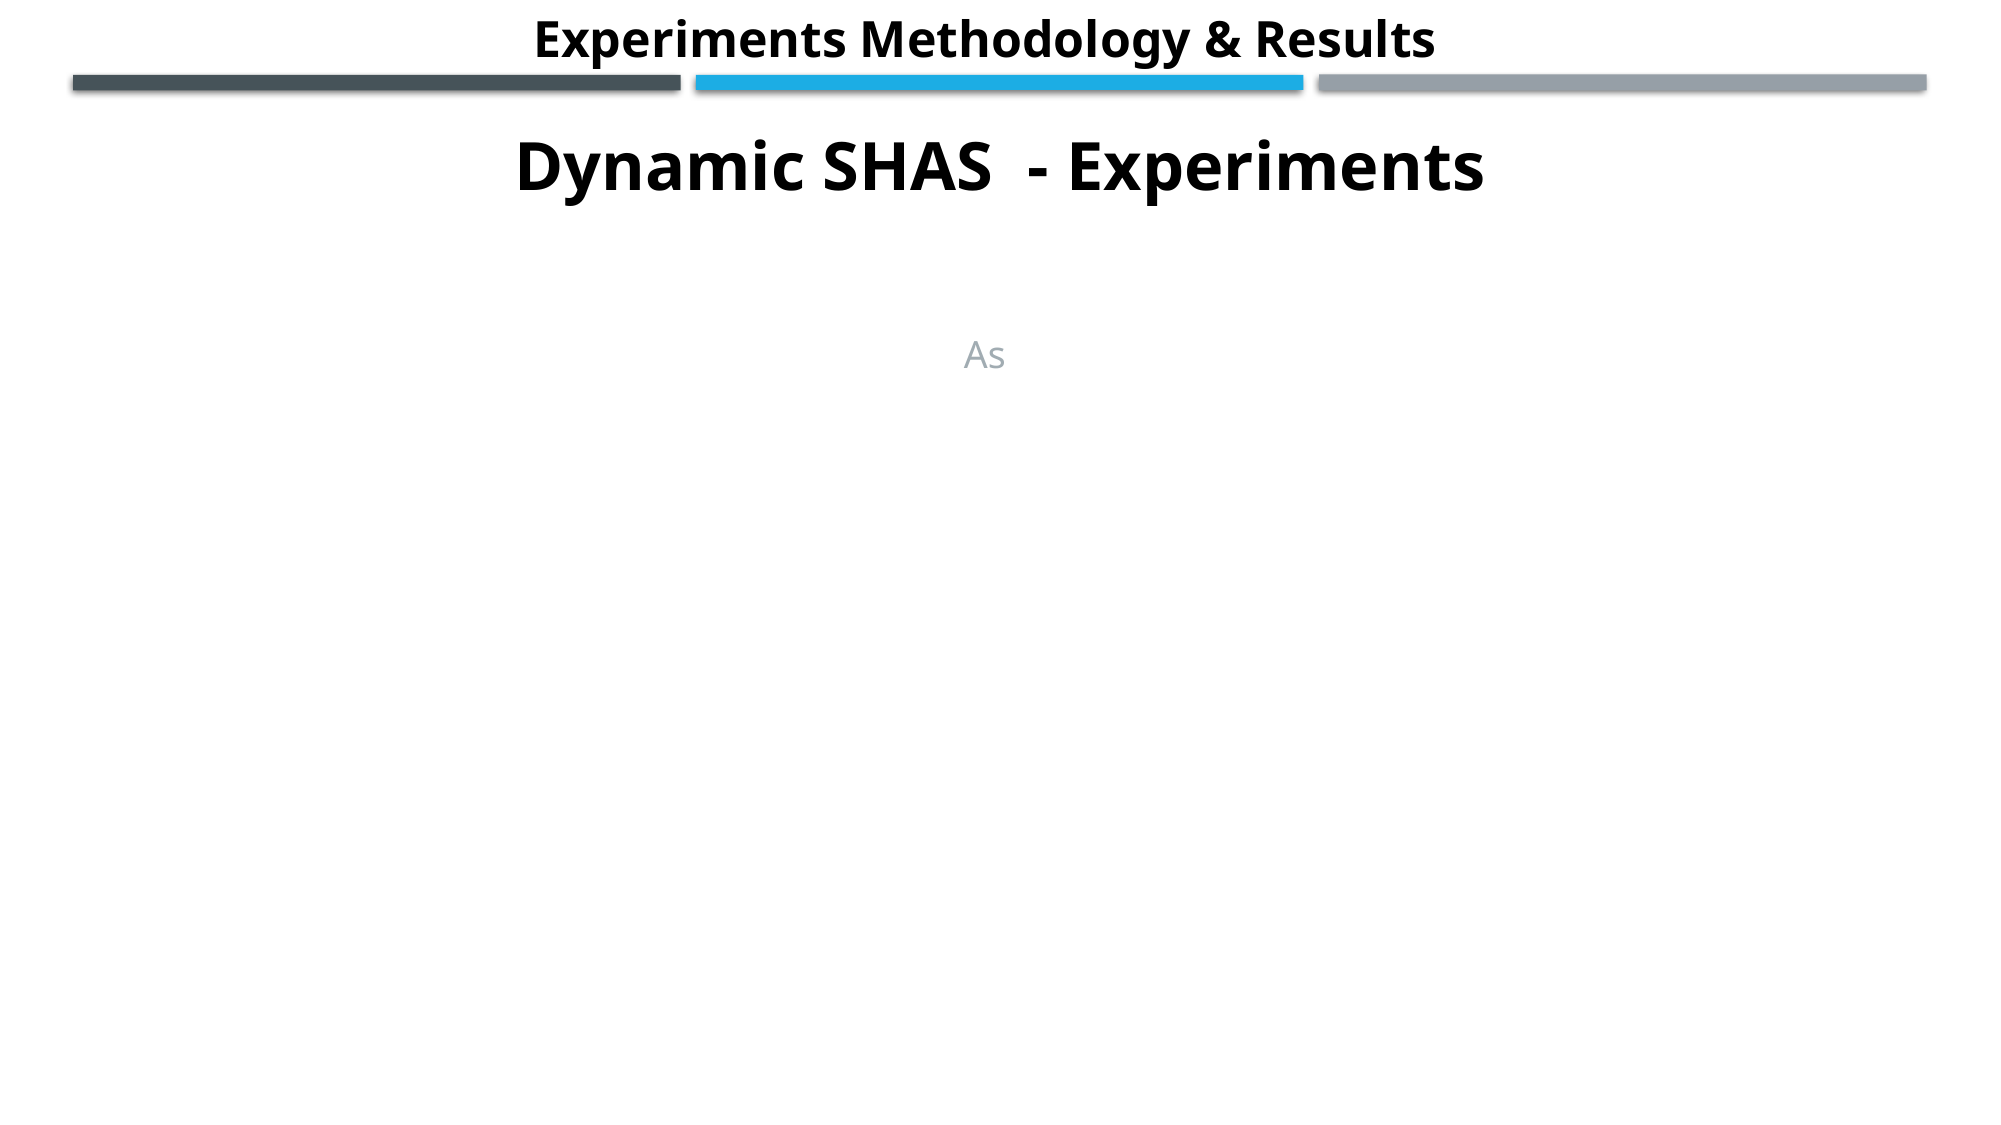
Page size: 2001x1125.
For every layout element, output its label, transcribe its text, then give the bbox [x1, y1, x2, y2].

text_box Dynamic SHAS - Experiments [95, 115, 1905, 199]
text_box As [80, 323, 1890, 986]
text_box Experiments Methodology & Results [80, 0, 1890, 83]
